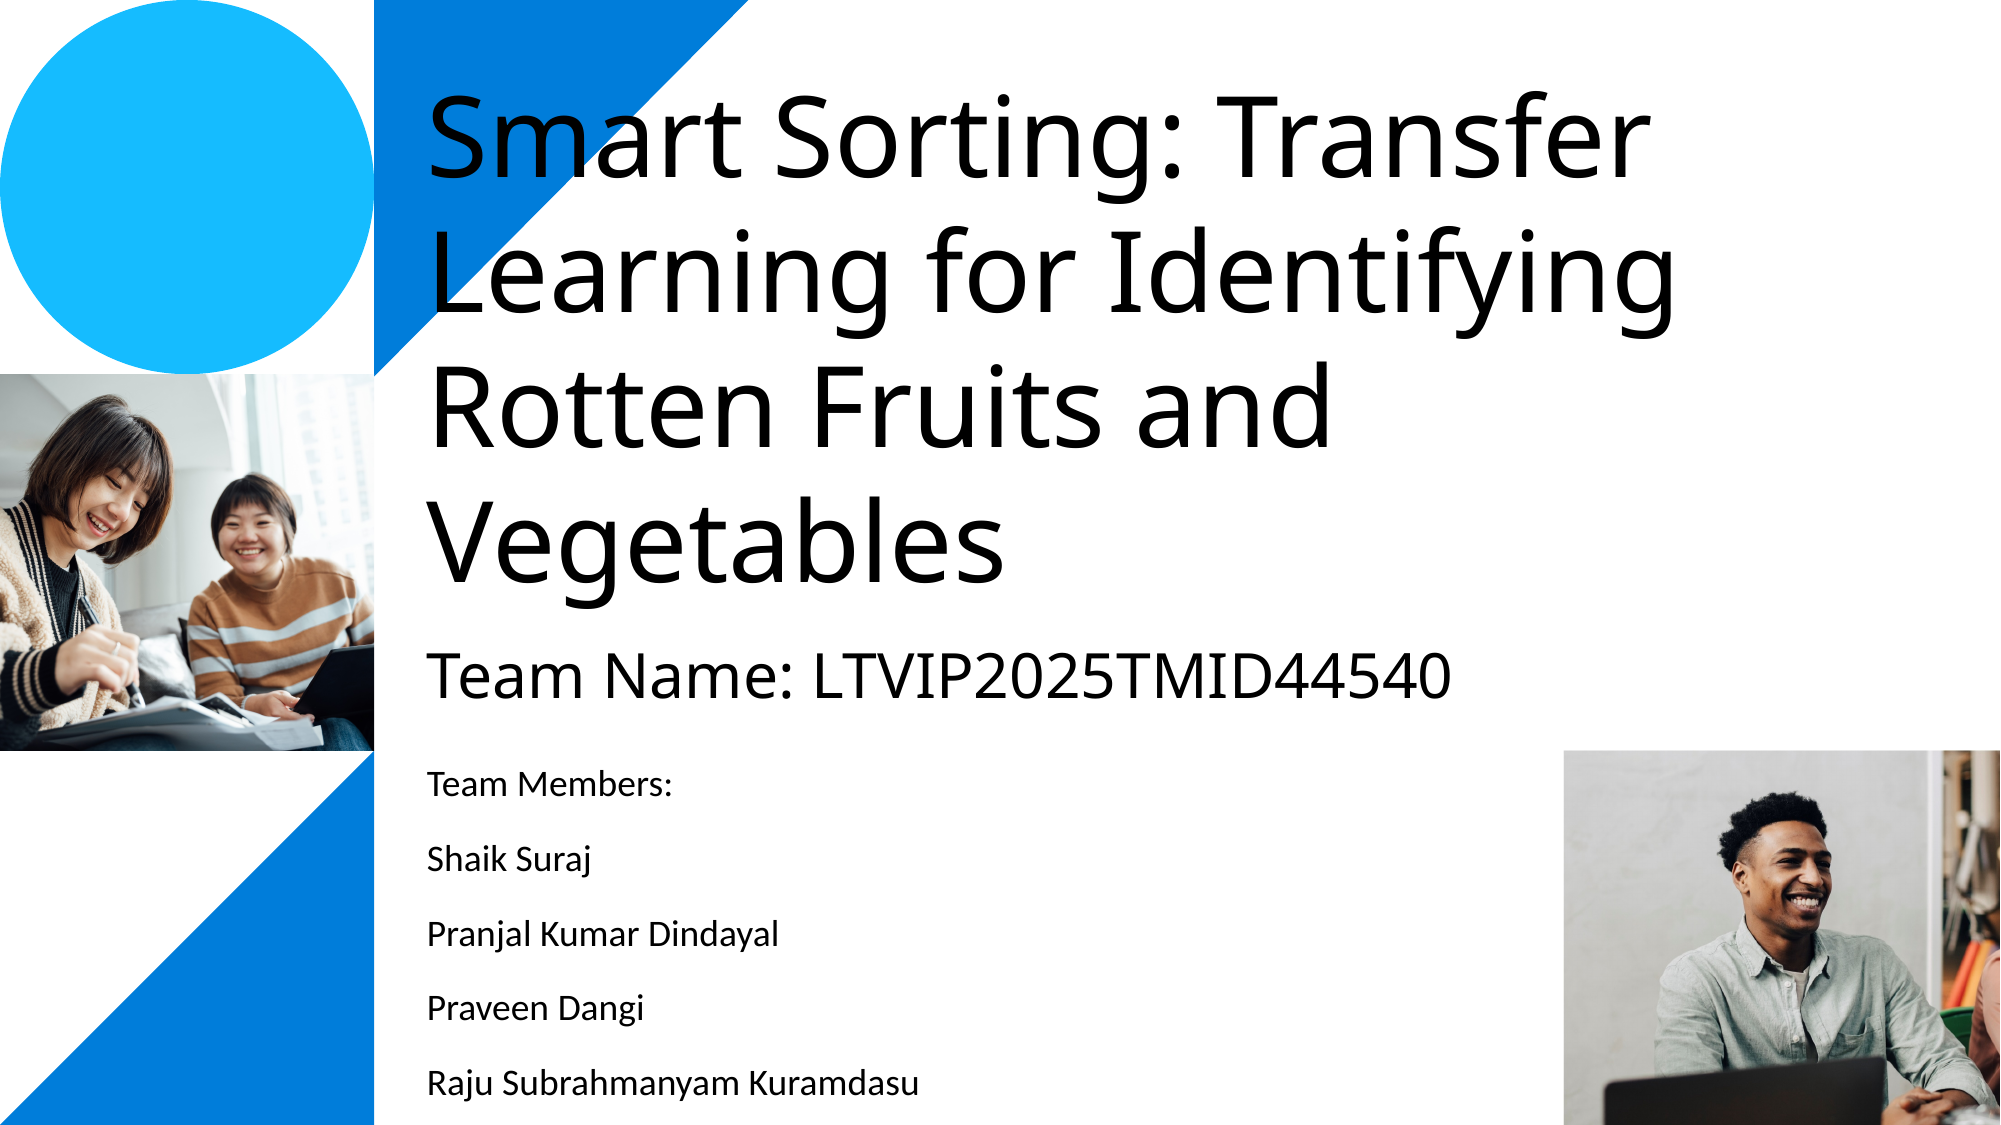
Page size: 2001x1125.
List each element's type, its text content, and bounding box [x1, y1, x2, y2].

picture [0, 374, 375, 751]
list Team Name: LTVIP2025TMID44540 [426, 636, 1889, 709]
list Team Members: Shaik Suraj Pranjal Kumar Dindayal Praveen Dangi Raju Subrahmanyam Kuramdasu [426, 749, 1002, 1071]
picture [1563, 750, 2000, 1125]
title Smart Sorting: Transfer Learning for Identifying Rotten Fruits and Vegetables [426, 193, 1889, 605]
